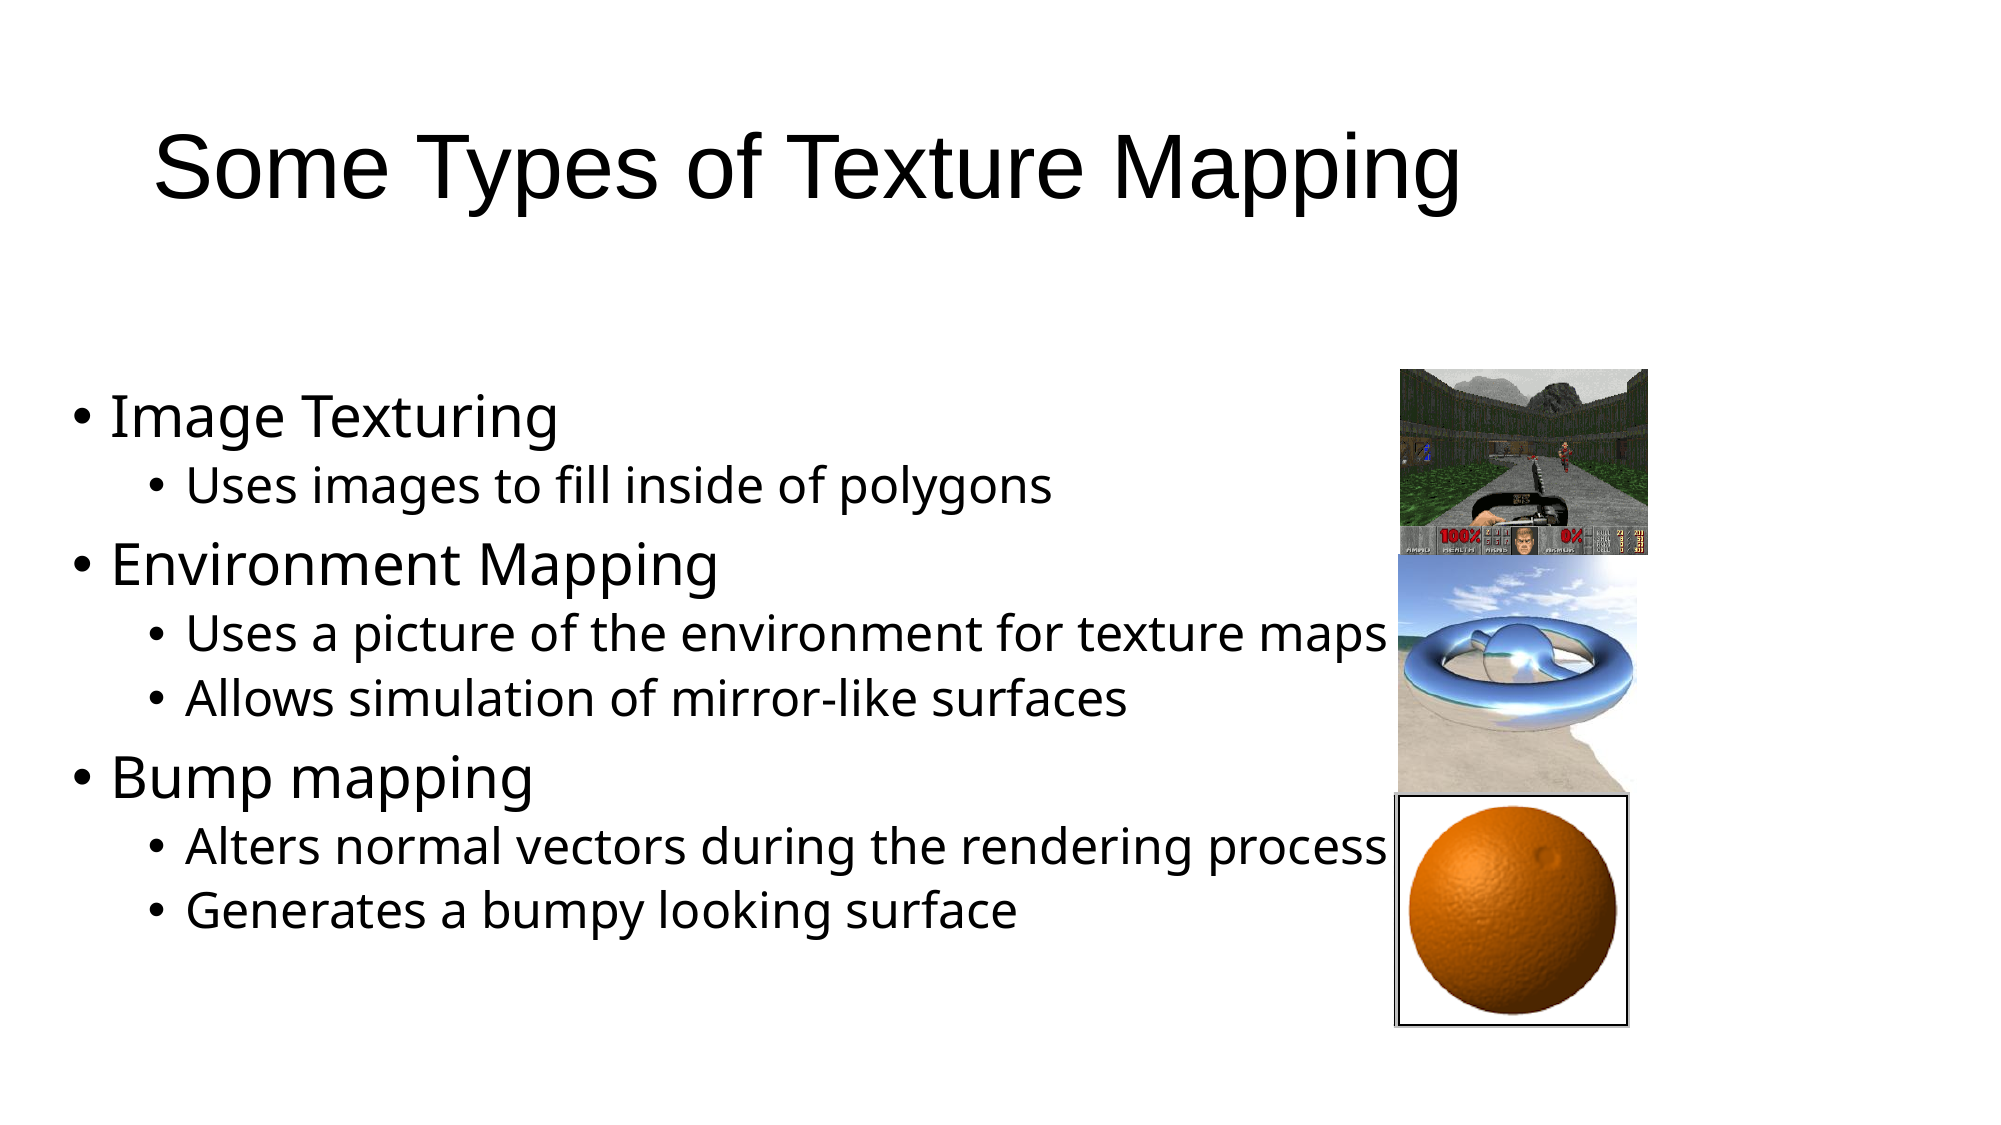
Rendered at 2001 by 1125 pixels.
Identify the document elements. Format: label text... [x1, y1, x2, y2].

list Image Texturing Uses images to fill inside of polygons Environment Mapping Uses a picture of the environment for texture maps Allows simulation of mirror-like surfaces Bump mapping Alters normal vectors during the rendering process Generates a bumpy looking surface [57, 380, 1400, 1028]
picture [1393, 369, 1649, 1028]
title Some Types of Texture Mapping [137, 59, 1863, 278]
